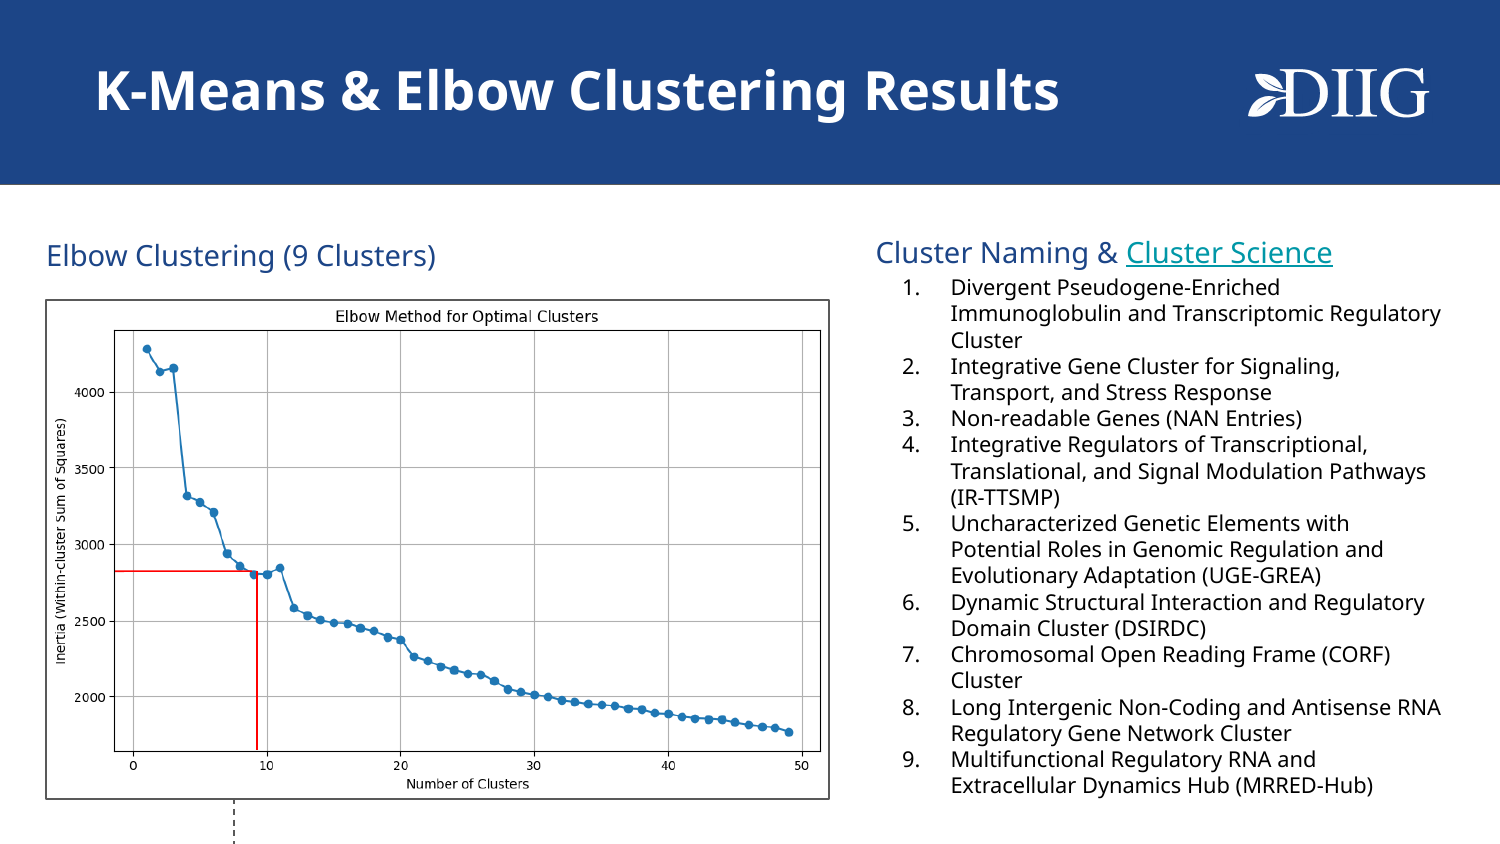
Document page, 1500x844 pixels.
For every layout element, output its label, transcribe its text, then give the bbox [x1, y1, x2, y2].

text_box Elbow Clustering (9 Clusters) [31, 222, 484, 286]
text_box Cluster Naming & Cluster Science Divergent Pseudogene-Enriched Immunoglobulin and Transcriptomic Regulatory Cluster Integrative Gene Cluster for Signaling, Transport, and Stress Response Non-readable Genes (NAN Entries) Integrative Regulators of Transcriptional, Translational, and Signal Modulation Pathways (IR-TTSMP) Uncharacterized Genetic Elements with Potential Roles in Genomic Regulation and Evolutionary Adaptation (UGE-GREA) Dynamic Structural Interaction and Regulatory Domain Cluster (DSIRDC) Chromosomal Open Reading Frame (CORF) Cluster Long Intergenic Non-Coding and Antisense RNA Regulatory Gene Network Cluster Multifunctional Regulatory RNA and Extracellular Dynamics Hub (MRRED-Hub) [860, 219, 1462, 799]
title K-Means & Elbow Clustering Results [79, 41, 1209, 133]
picture [46, 300, 829, 799]
picture [1235, 47, 1441, 138]
picture [0, 185, 1500, 844]
